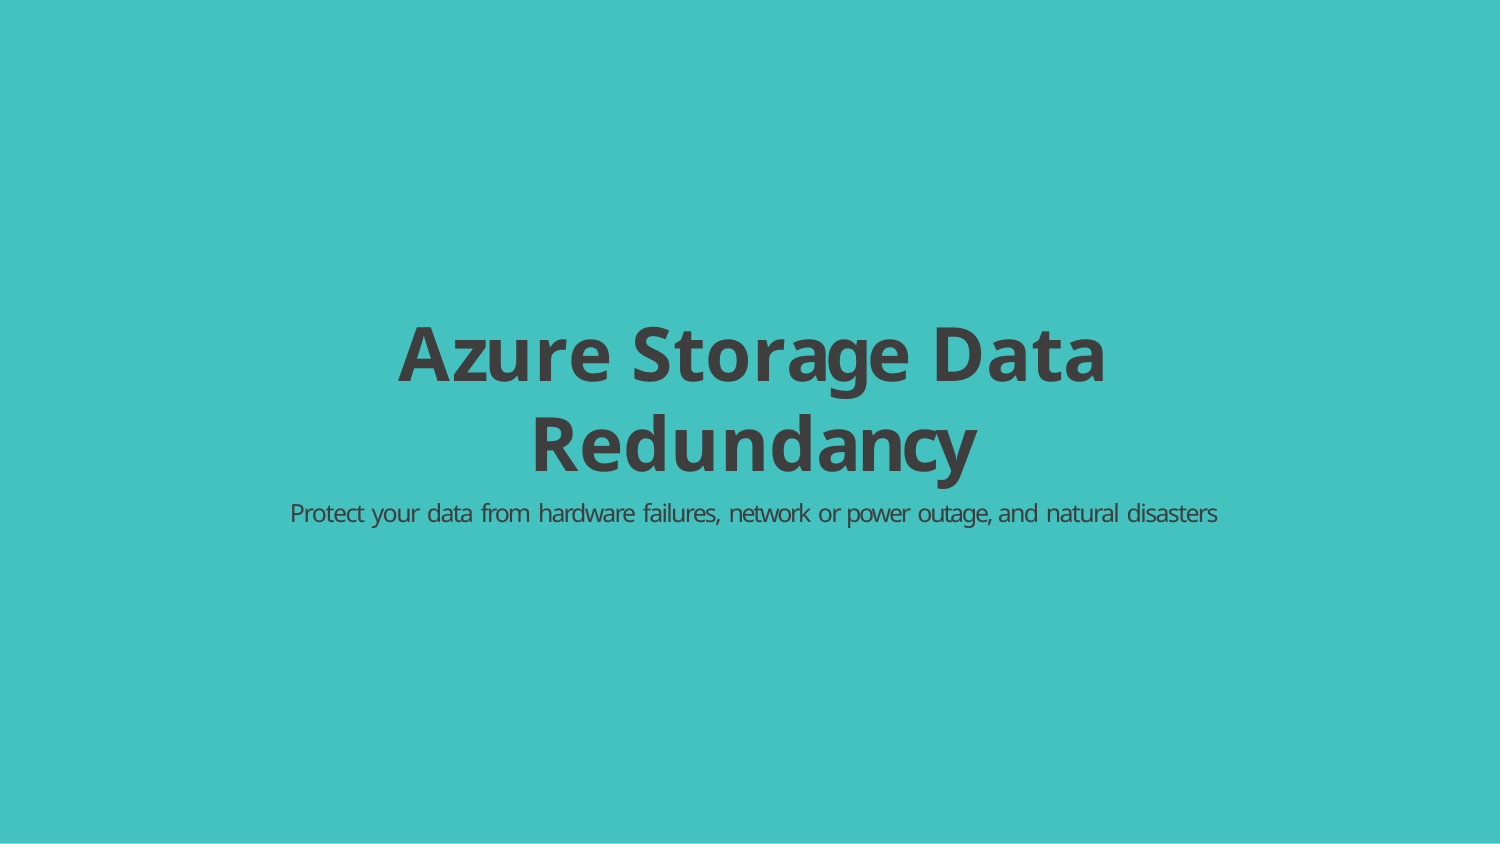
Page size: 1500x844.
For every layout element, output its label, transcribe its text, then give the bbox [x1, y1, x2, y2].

title Azure Storage Data Redundancy Protect your data from hardware failures, network or power outage, and natural disasters [175, 271, 1325, 528]
